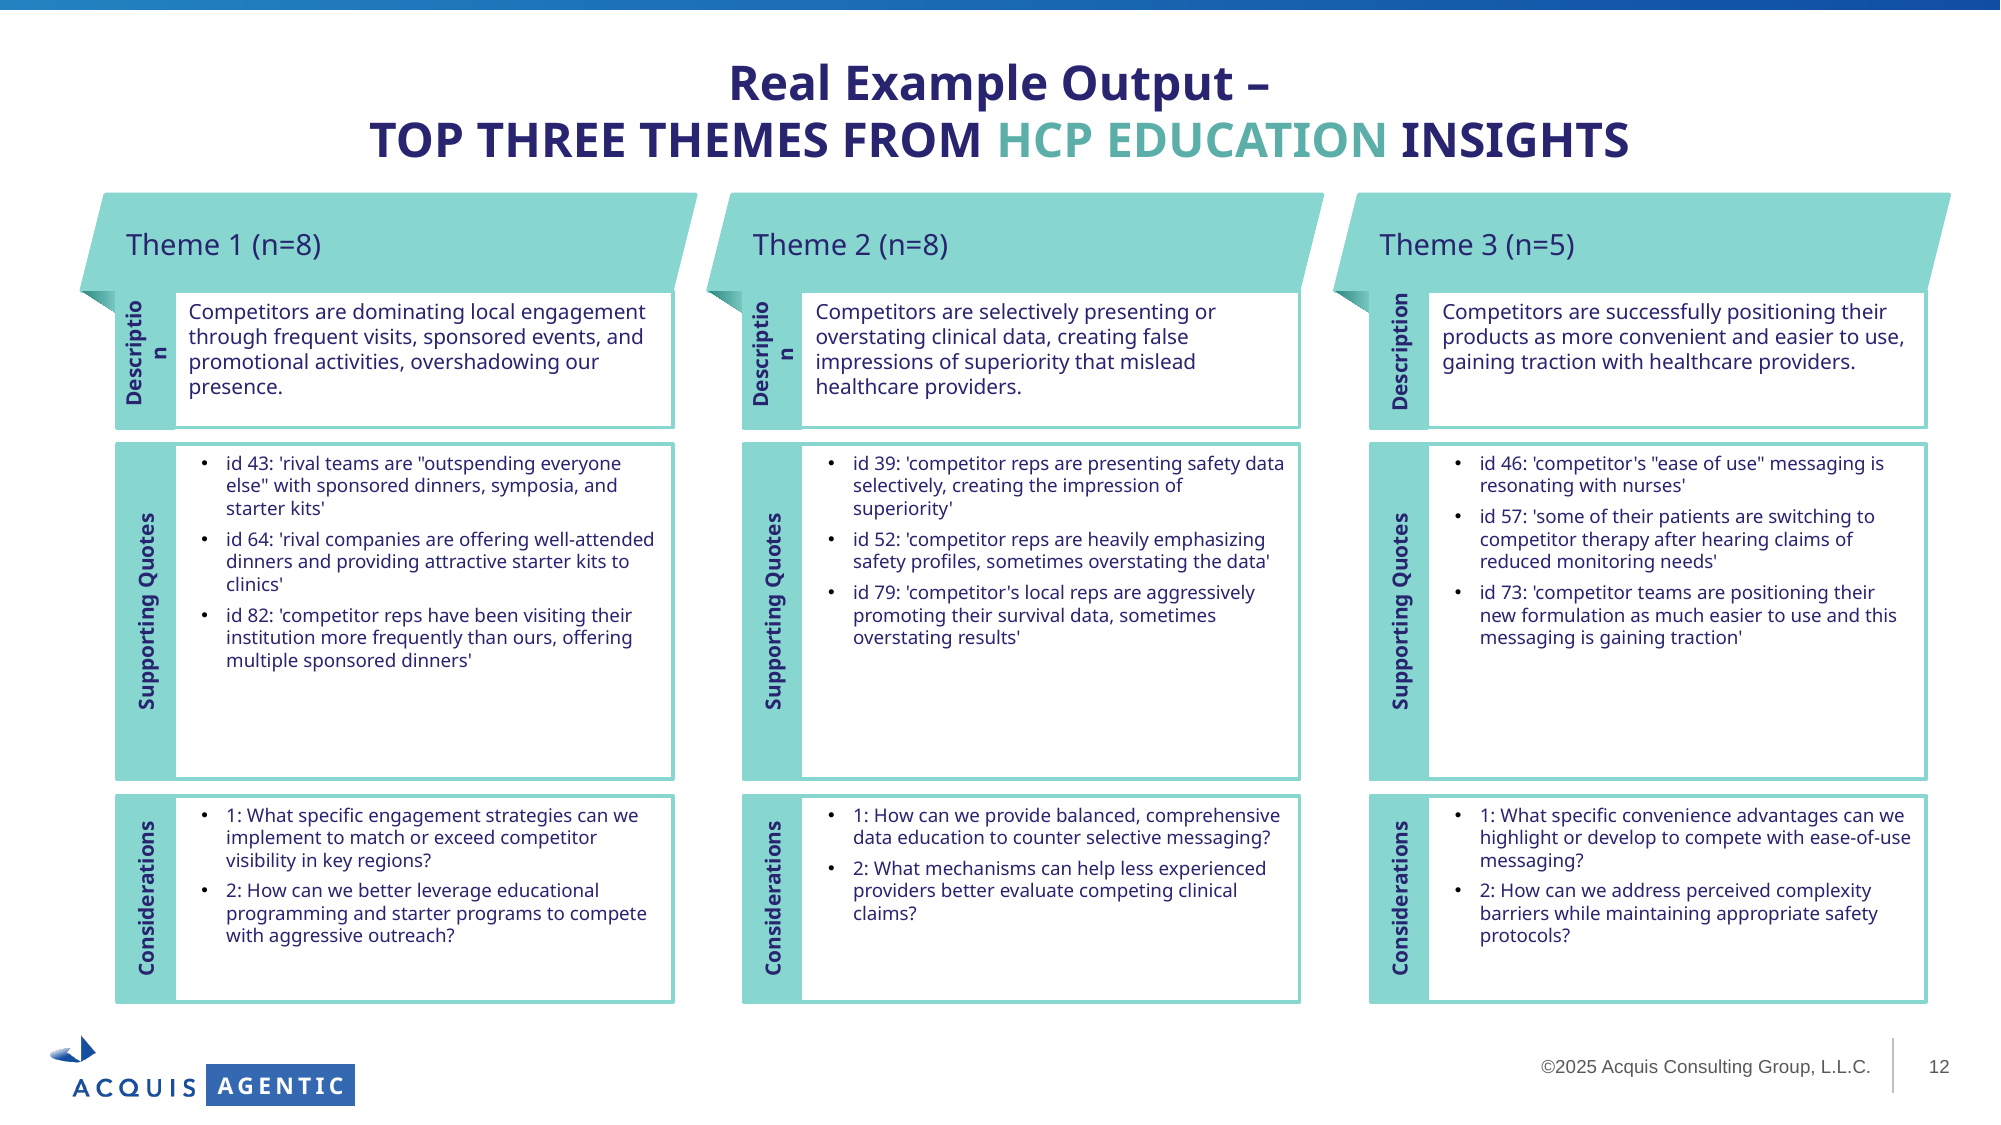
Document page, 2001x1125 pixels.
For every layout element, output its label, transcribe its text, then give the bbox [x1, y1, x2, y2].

text_box Competitors are selectively presenting or overstating clinical data, creating false impressions of superiority that mislead healthcare providers. [800, 291, 1300, 428]
text_box AGENTIC [206, 1063, 356, 1107]
text_box id 46: 'competitor's "ease of use" messaging is resonating with nurses' id 57: 'some of their patients are switching to competitor therapy after hearing claims of reduced monitoring needs' id 73: 'competitor teams are positioning their new formulation as much easier to use and this messaging is gaining traction' [1427, 444, 1927, 780]
text_box Supporting Quotes [1370, 444, 1427, 780]
text_box 1: How can we provide balanced, comprehensive data education to counter selective messaging? 2: What mechanisms can help less experienced providers better evaluate competing clinical claims? [800, 795, 1300, 1002]
text_box [1335, 194, 1949, 291]
text_box [81, 291, 117, 314]
text_box Considerations [117, 795, 173, 1002]
text_box Competitors are successfully positioning their products as more convenient and easier to use, gaining traction with healthcare providers. [1427, 291, 1927, 428]
text_box [1335, 291, 1370, 314]
text_box Description [117, 279, 174, 428]
text_box 1: What specific convenience advantages can we highlight or develop to compete with ease-of-use messaging? 2: How can we address perceived complexity barriers while maintaining appropriate safety protocols? [1427, 795, 1927, 1002]
text_box [708, 194, 1323, 291]
text_box Considerations [1370, 795, 1427, 1002]
text_box Theme 3 (n=5) [1364, 218, 1927, 269]
text_box Real Example Output – TOP THREE THEMES FROM HCP EDUCATION INSIGHTS [0, 45, 2000, 233]
text_box 1: What specific engagement strategies can we implement to match or exceed competitor visibility in key regions? 2: How can we better leverage educational programming and starter programs to compete with aggressive outreach? [173, 795, 673, 1002]
text_box Competitors are dominating local engagement through frequent visits, sponsored events, and promotional activities, overshadowing our presence. [173, 291, 673, 428]
text_box Considerations [743, 795, 800, 1002]
text_box Supporting Quotes [743, 444, 800, 780]
picture [50, 1035, 195, 1097]
text_box id 39: 'competitor reps are presenting safety data selectively, creating the impression of superiority' id 52: 'competitor reps are heavily emphasizing safety profiles, sometimes overstating the data' id 79: 'competitor's local reps are aggressively promoting their survival data, sometimes overstating results' [800, 444, 1300, 780]
text_box Theme 1 (n=8) [111, 218, 673, 269]
text_box [708, 291, 743, 314]
text_box id 43: 'rival teams are "outspending everyone else" with sponsored dinners, symposia, and starter kits' id 64: 'rival companies are offering well-attended dinners and providing attractive starter kits to clinics' id 82: 'competitor reps have been visiting their institution more frequently than ours, offering multiple sponsored dinners' [173, 444, 673, 780]
text_box [81, 194, 696, 291]
text_box Theme 2 (n=8) [737, 218, 1300, 269]
text_box Supporting Quotes [117, 444, 173, 780]
text_box Description [743, 281, 801, 428]
text_box Description [1370, 276, 1428, 428]
